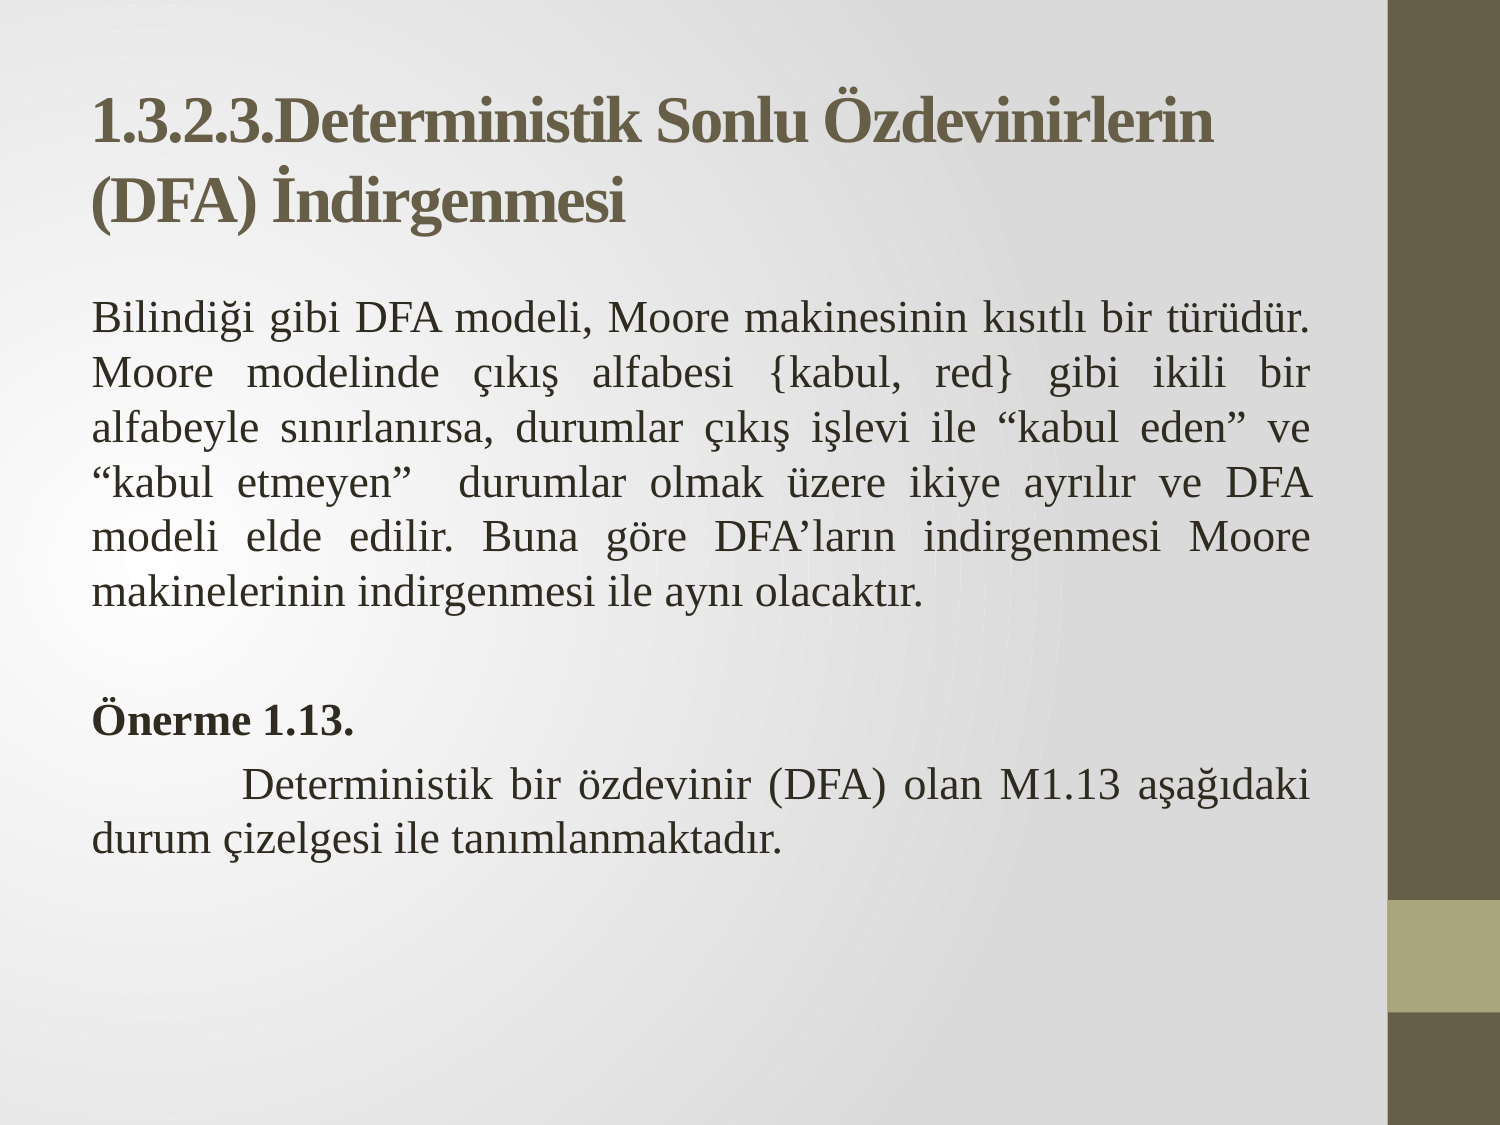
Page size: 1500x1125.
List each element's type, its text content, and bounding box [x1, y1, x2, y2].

title 1.3.2.3.Deterministik Sonlu Özdevinirlerin (DFA) İndirgenmesi [75, 45, 1300, 268]
list Bilindiği gibi DFA modeli, Moore makinesinin kısıtlı bir türüdür. Moore modelinde çıkış alfabesi {kabul, red} gibi ikili bir alfabeyle sınırlanırsa, durumlar çıkış işlevi ile “kabul eden” ve “kabul etmeyen” durumlar olmak üzere ikiye ayrılır ve DFA modeli elde edilir. Buna göre DFA’ların indirgenmesi Moore makinelerinin indirgenmesi ile aynı olacaktır. Önerme 1.13. Deterministik bir özdevinir (DFA) olan M1.13 aşağıdaki durum çizelgesi ile tanımlanmaktadır. [76, 278, 1327, 1067]
